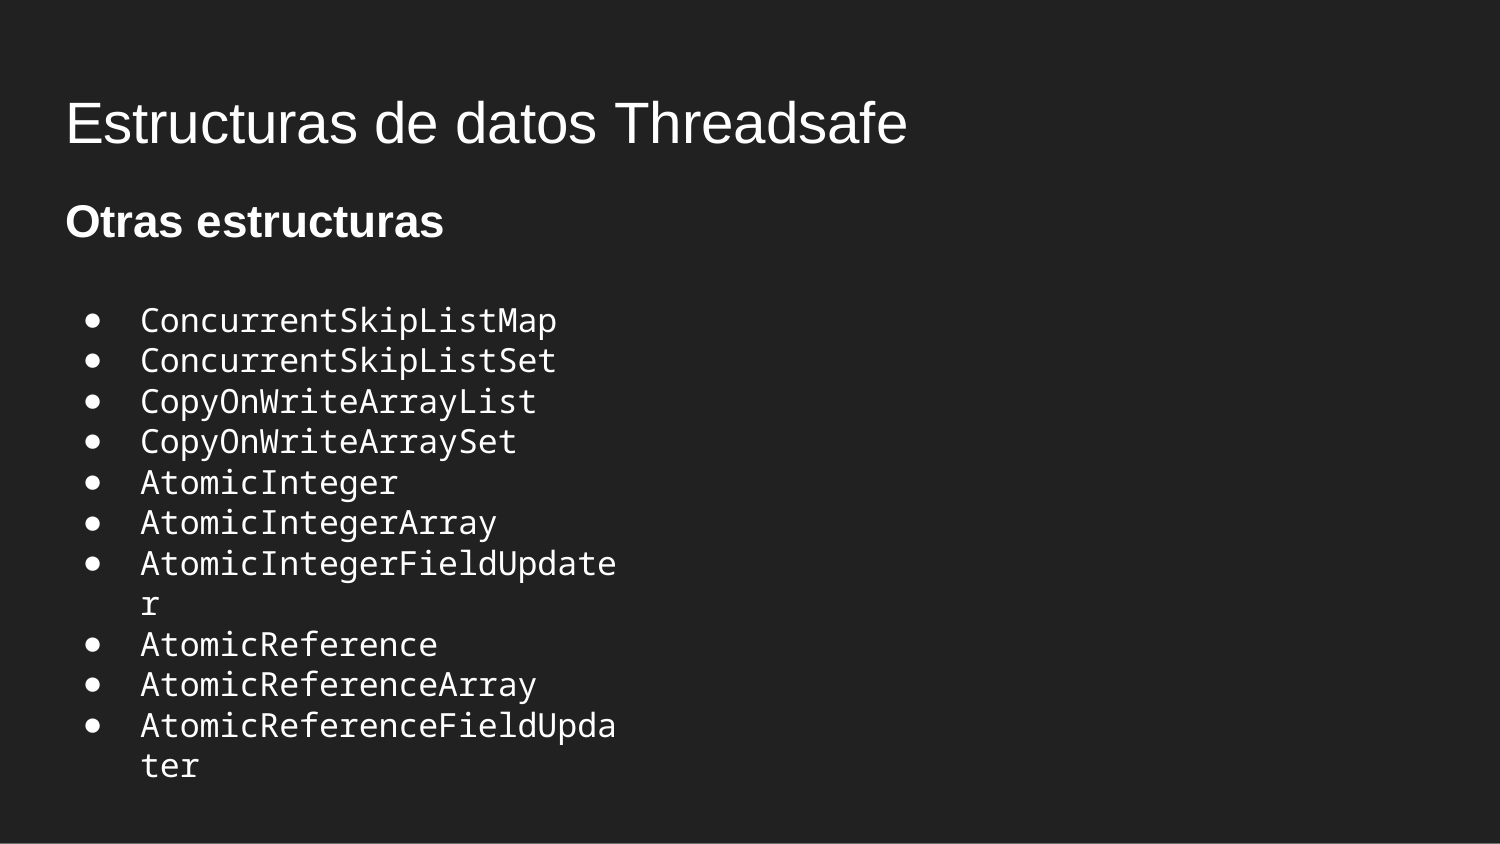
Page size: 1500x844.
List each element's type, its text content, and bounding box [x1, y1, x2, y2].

title Estructuras de datos Threadsafe [63, 82, 912, 226]
text_box Otras estructuras ConcurrentSkipListMap ConcurrentSkipListSet CopyOnWriteArrayList CopyOnWriteArraySet AtomicInteger AtomicIntegerArray AtomicIntegerFieldUpdater AtomicReference AtomicReferenceArray AtomicReferenceFieldUpdater [63, 226, 637, 784]
